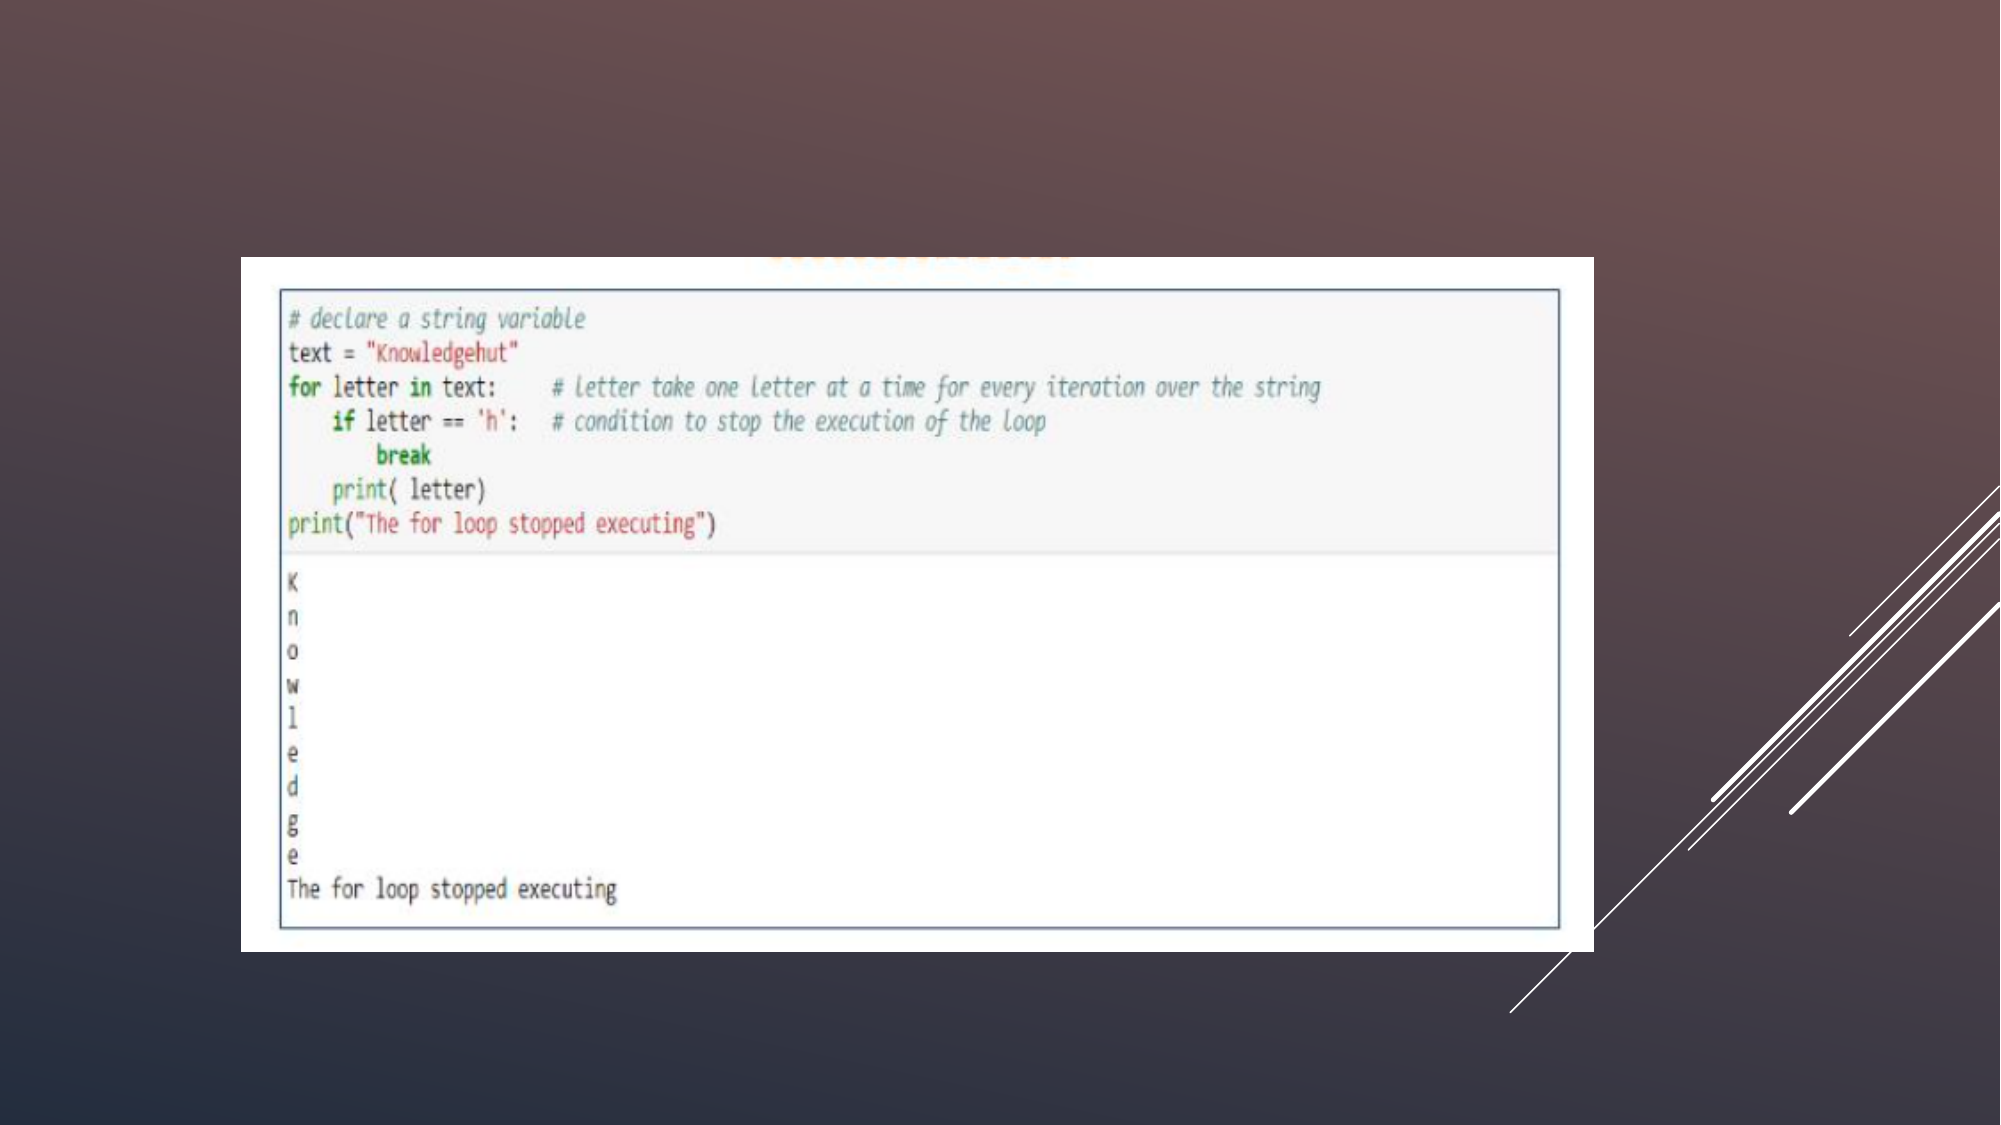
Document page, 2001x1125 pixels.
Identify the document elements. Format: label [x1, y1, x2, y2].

picture [240, 257, 1594, 953]
